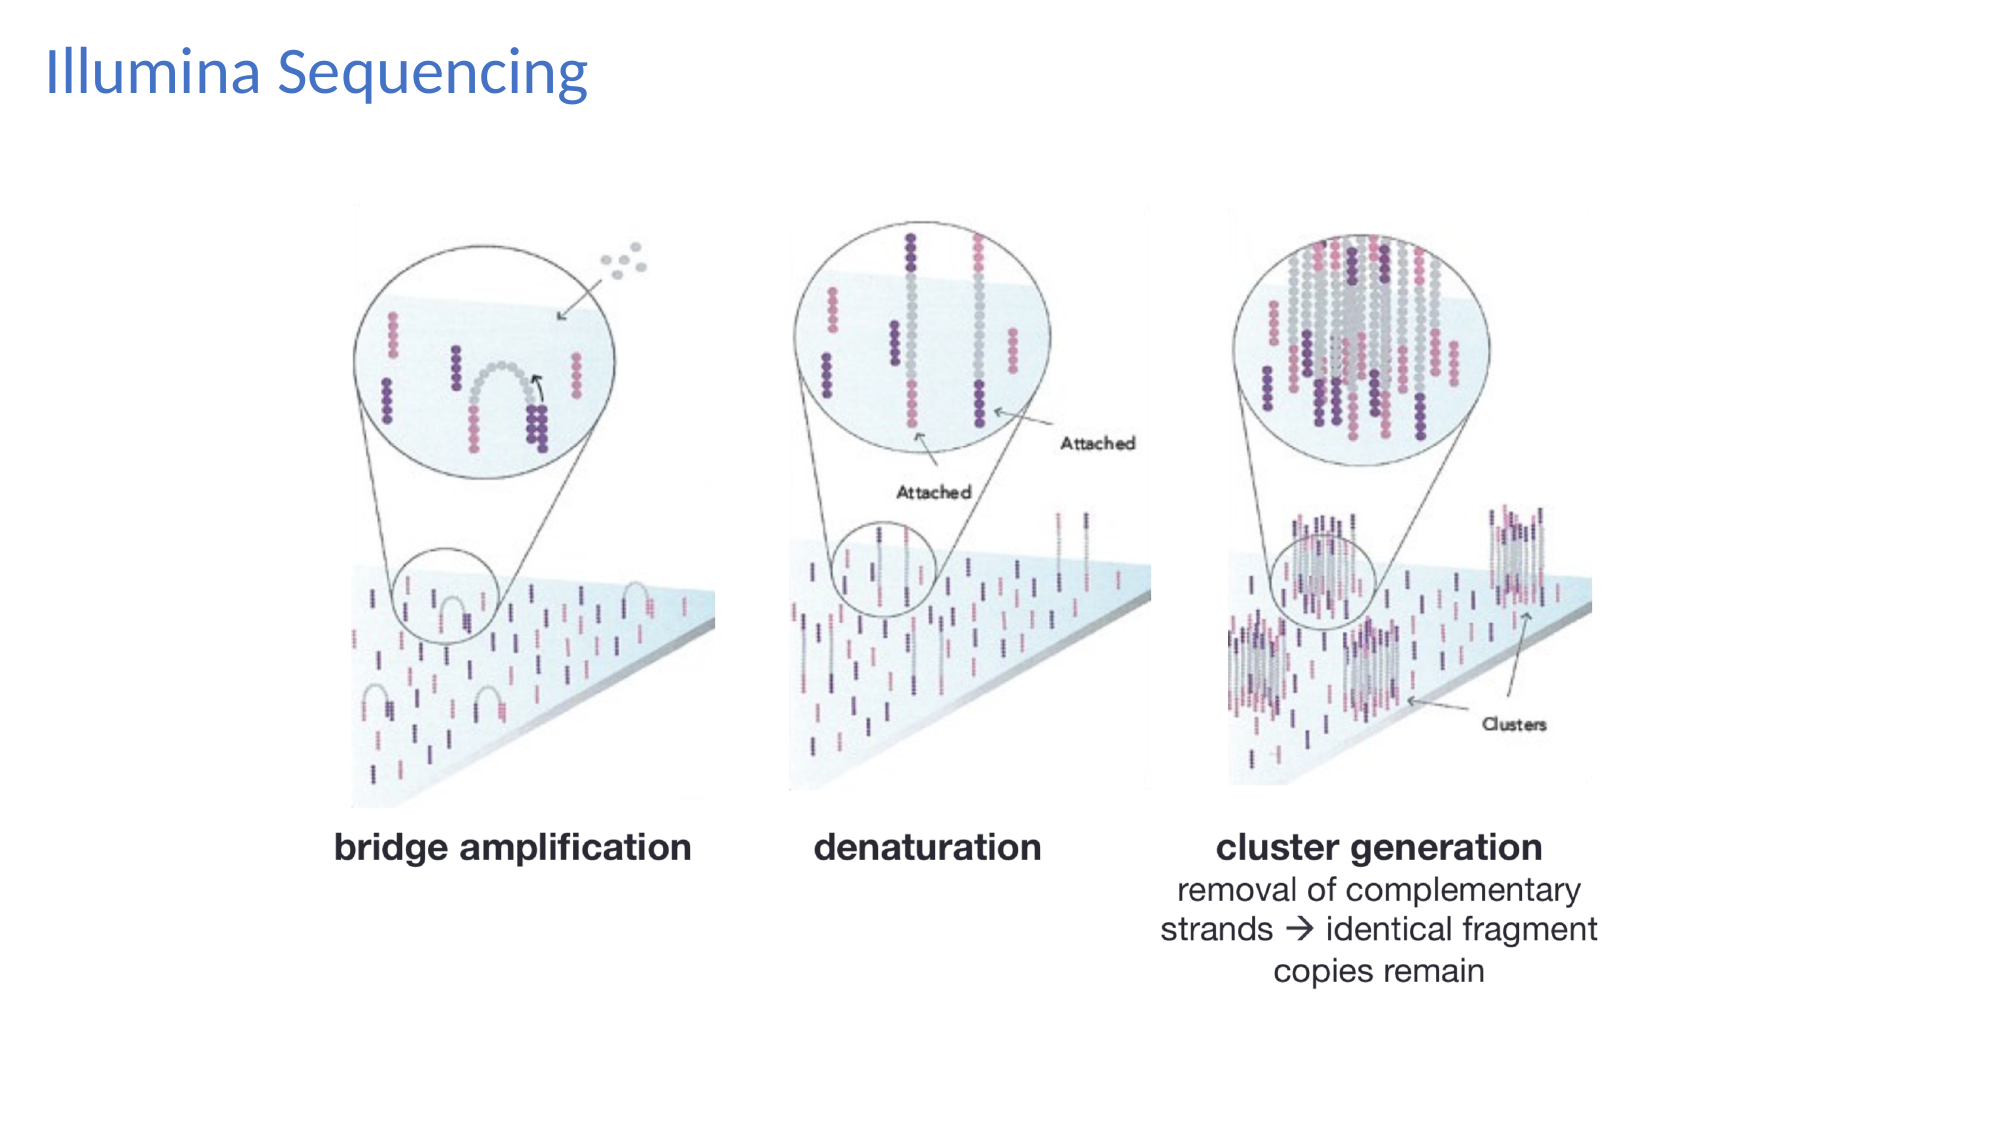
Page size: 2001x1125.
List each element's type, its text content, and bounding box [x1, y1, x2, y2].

text_box Illumina Sequencing [29, 19, 605, 115]
picture [287, 164, 1630, 1010]
